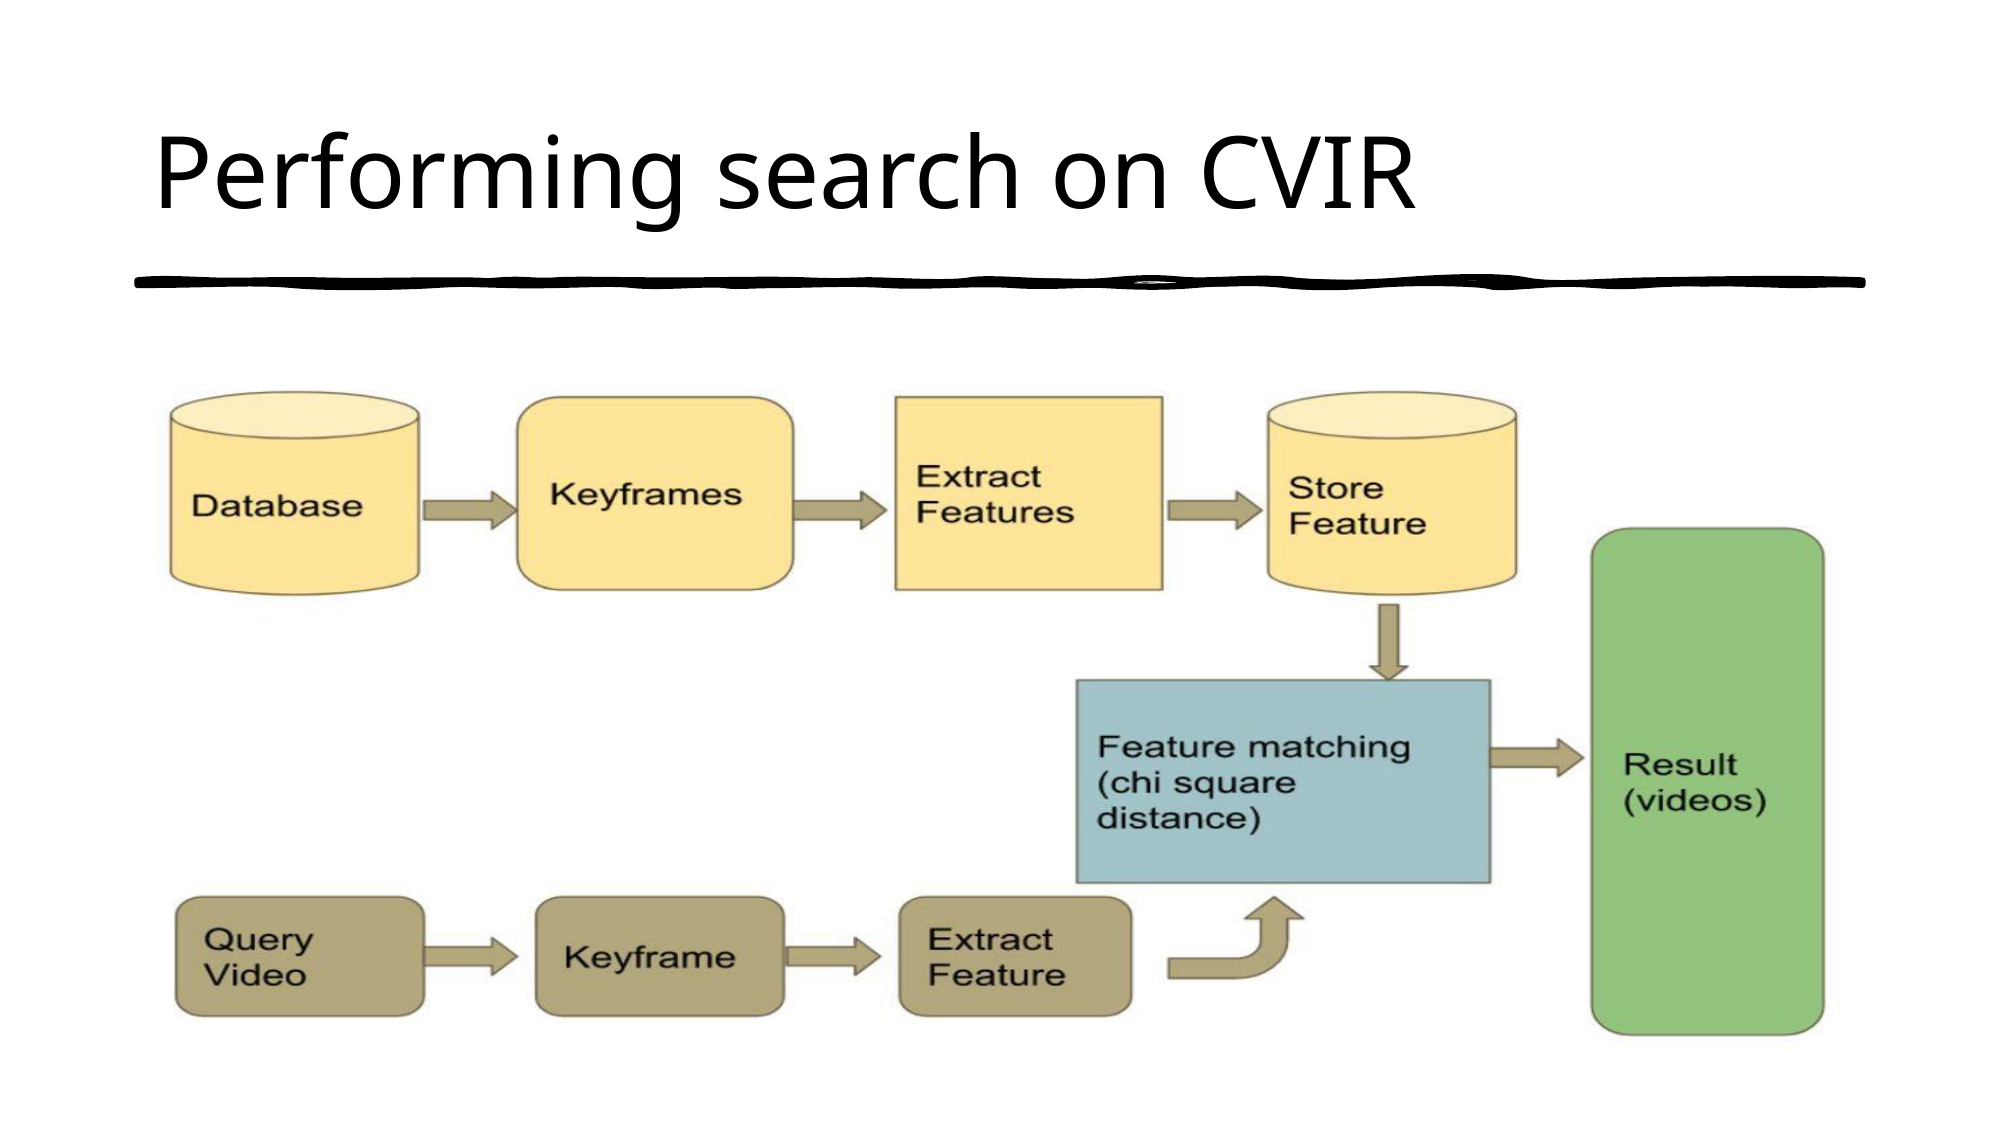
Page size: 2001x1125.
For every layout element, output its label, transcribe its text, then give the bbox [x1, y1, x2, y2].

picture [152, 339, 1919, 1096]
title Performing search on CVIR [137, 59, 1863, 278]
